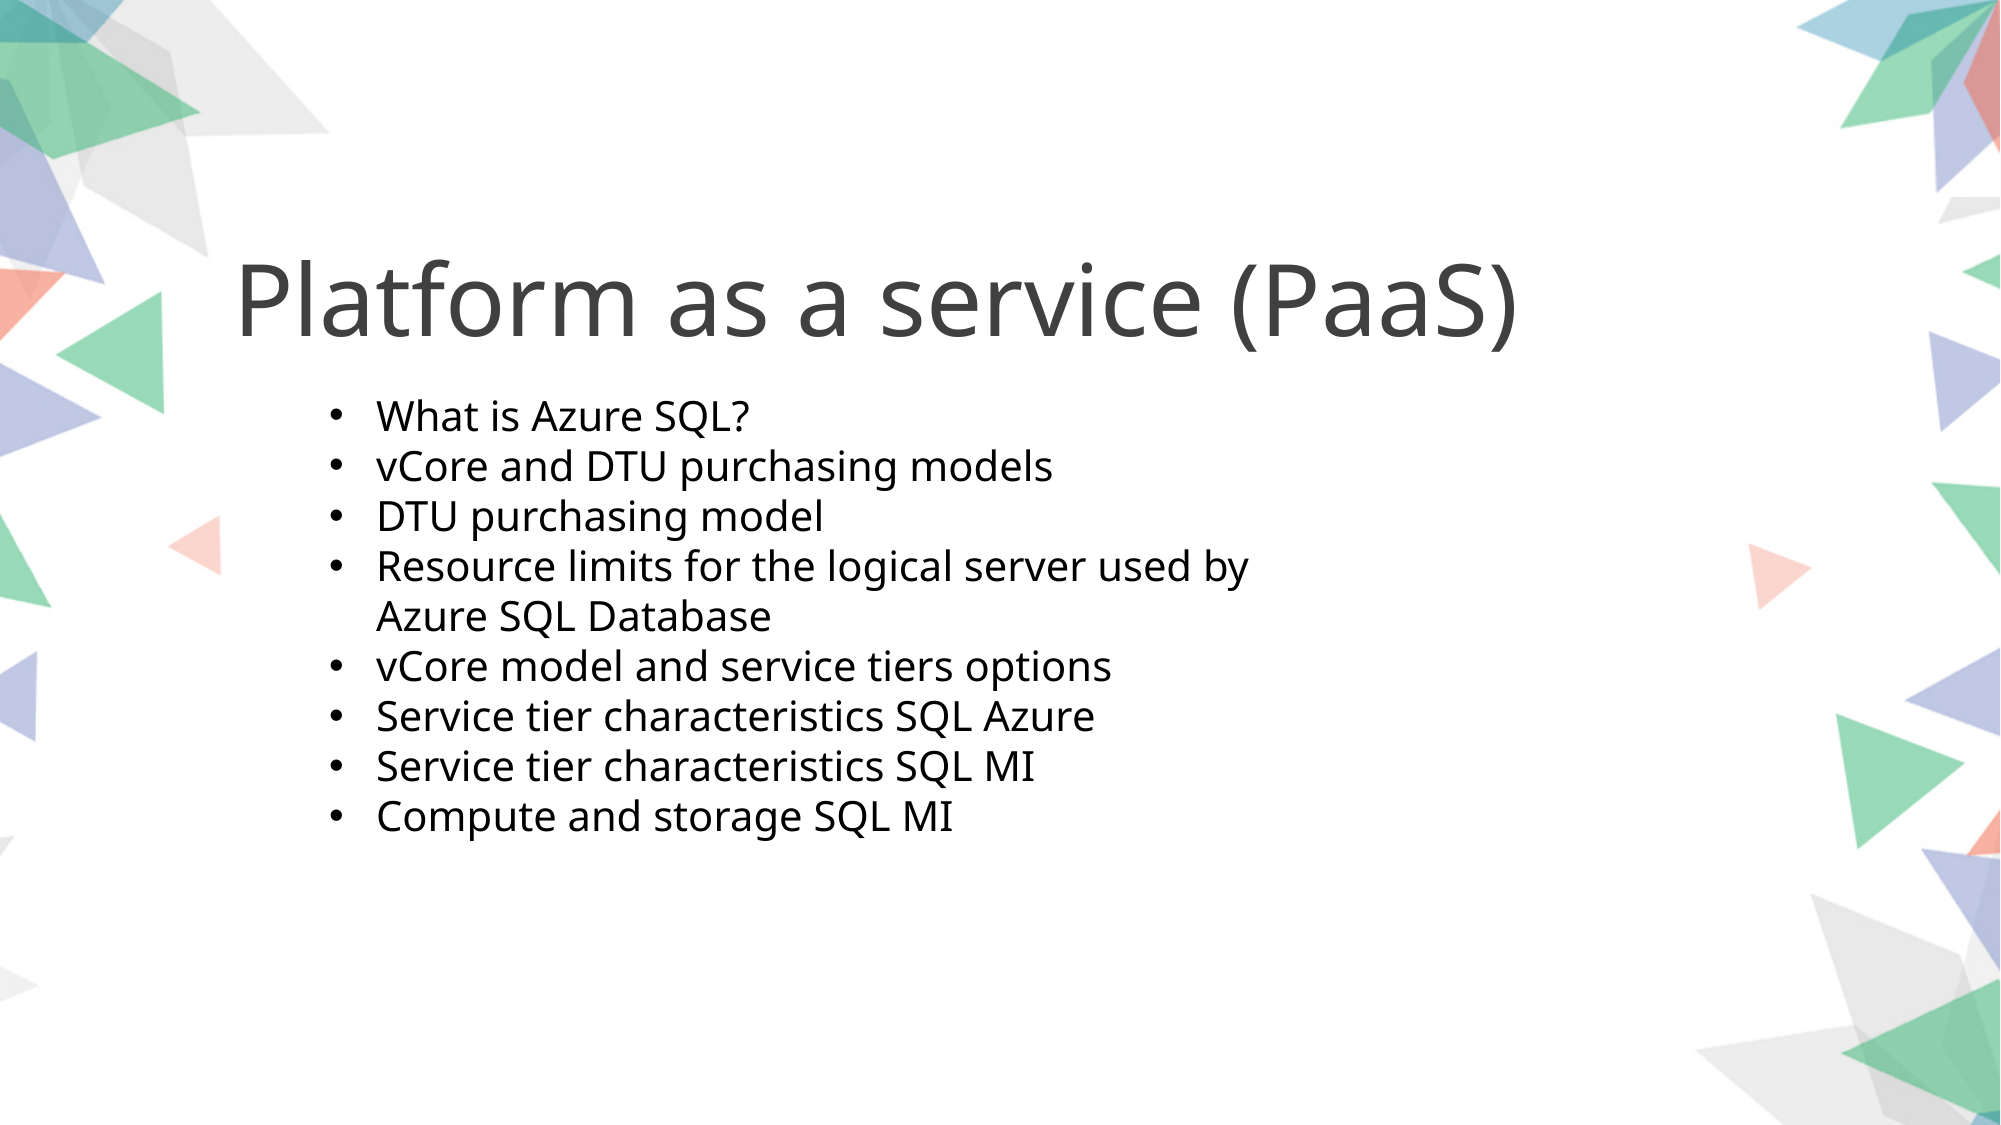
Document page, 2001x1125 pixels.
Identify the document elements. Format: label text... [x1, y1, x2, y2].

text_box Platform as a service (PaaS) [218, 168, 1918, 530]
picture [0, 0, 2001, 1125]
text_box What is Azure SQL? vCore and DTU purchasing models DTU purchasing model Resource limits for the logical server used by Azure SQL Database vCore model and service tiers options Service tier characteristics SQL Azure Service tier characteristics SQL MI Compute and storage SQL MI [314, 382, 1315, 848]
